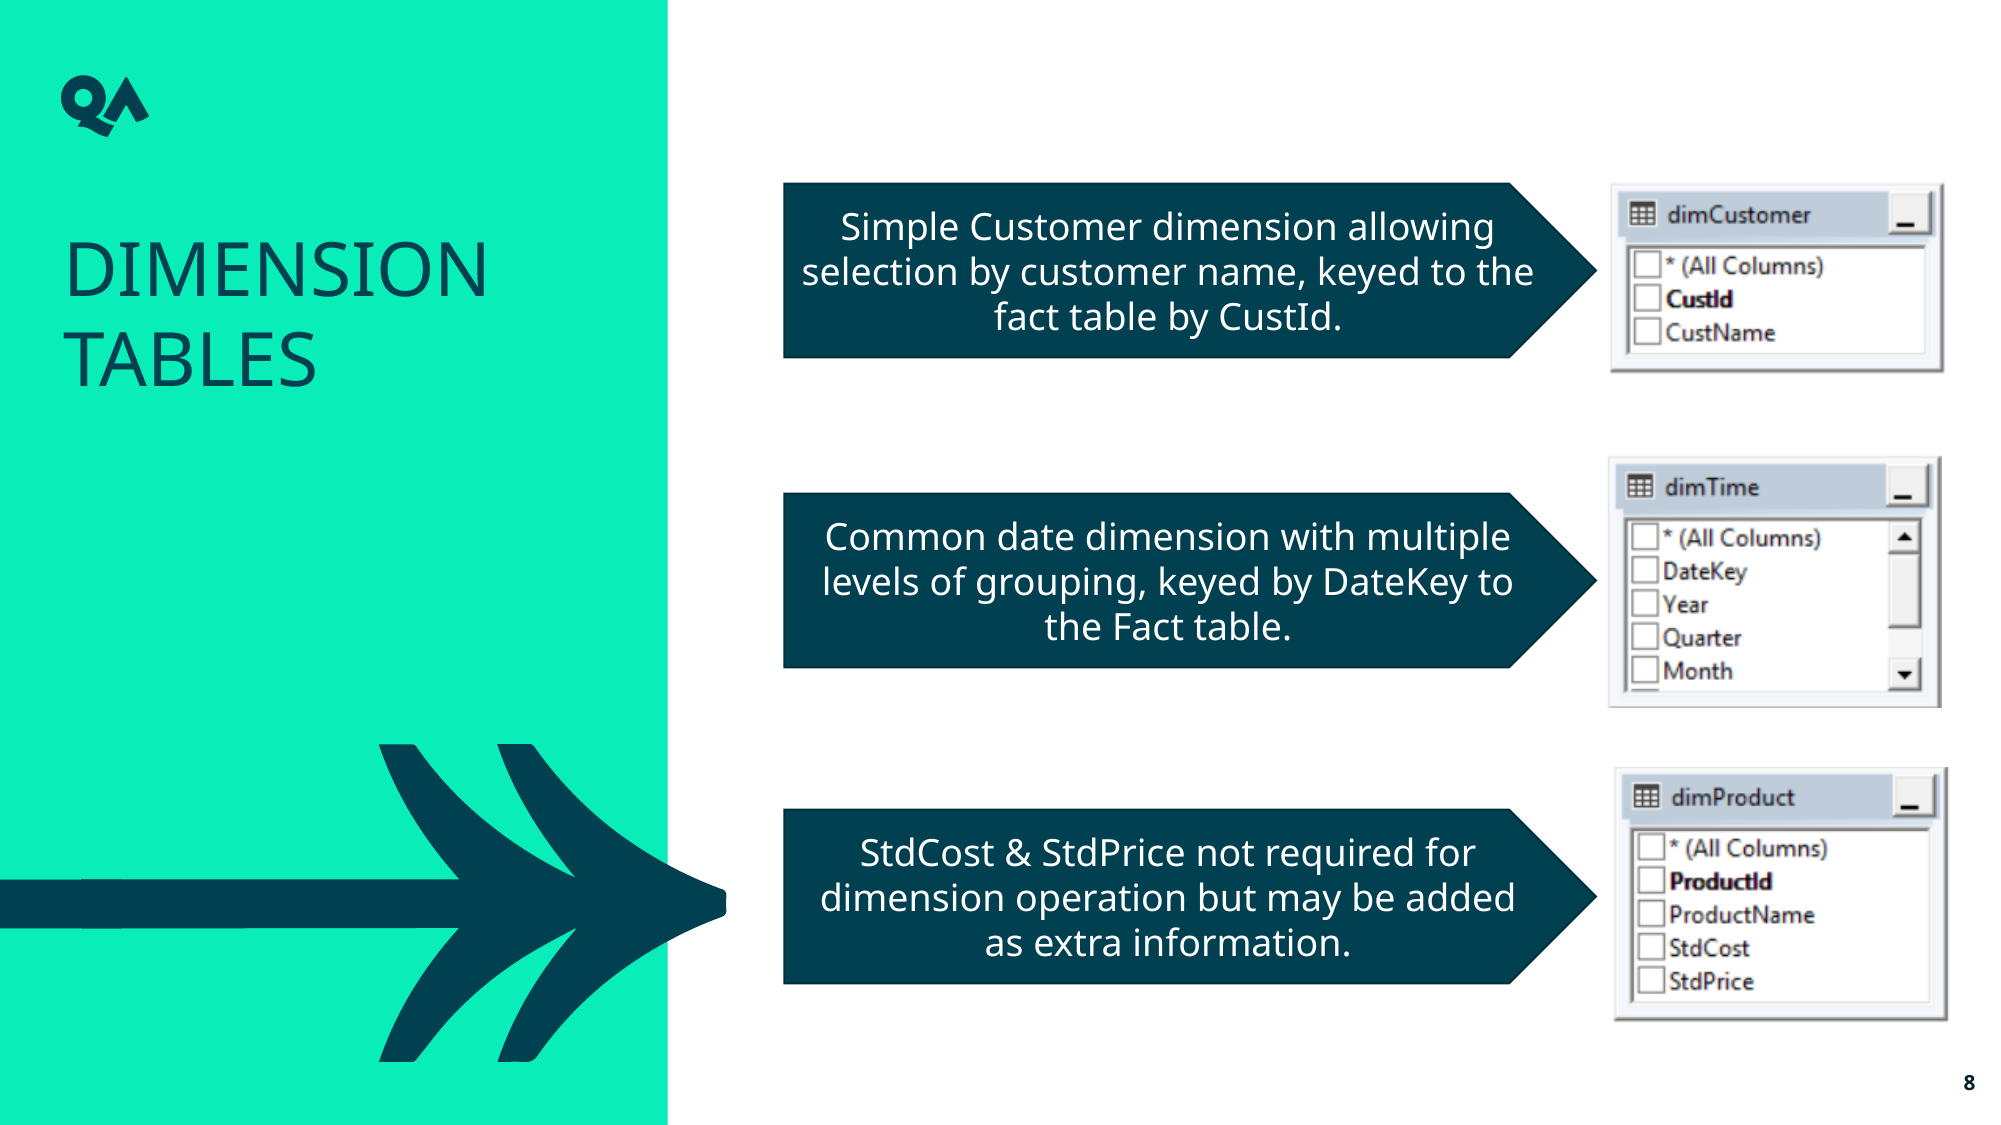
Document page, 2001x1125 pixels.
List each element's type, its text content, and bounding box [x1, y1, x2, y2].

picture [1609, 767, 1956, 1028]
text_box Common date dimension with multiple levels of grouping, keyed by DateKey to the Fact table. [783, 492, 1598, 669]
picture [44, 61, 166, 148]
text_box Simple Customer dimension allowing selection by customer name, keyed to the fact table by CustId. [783, 182, 1598, 359]
picture [1605, 453, 1942, 708]
text_box StdCost & StdPrice not required for dimension operation but may be added as extra information. [783, 808, 1598, 985]
list Dimension Tables [63, 221, 628, 673]
picture [1609, 180, 1948, 375]
slide_number 8 [1846, 1068, 1976, 1098]
